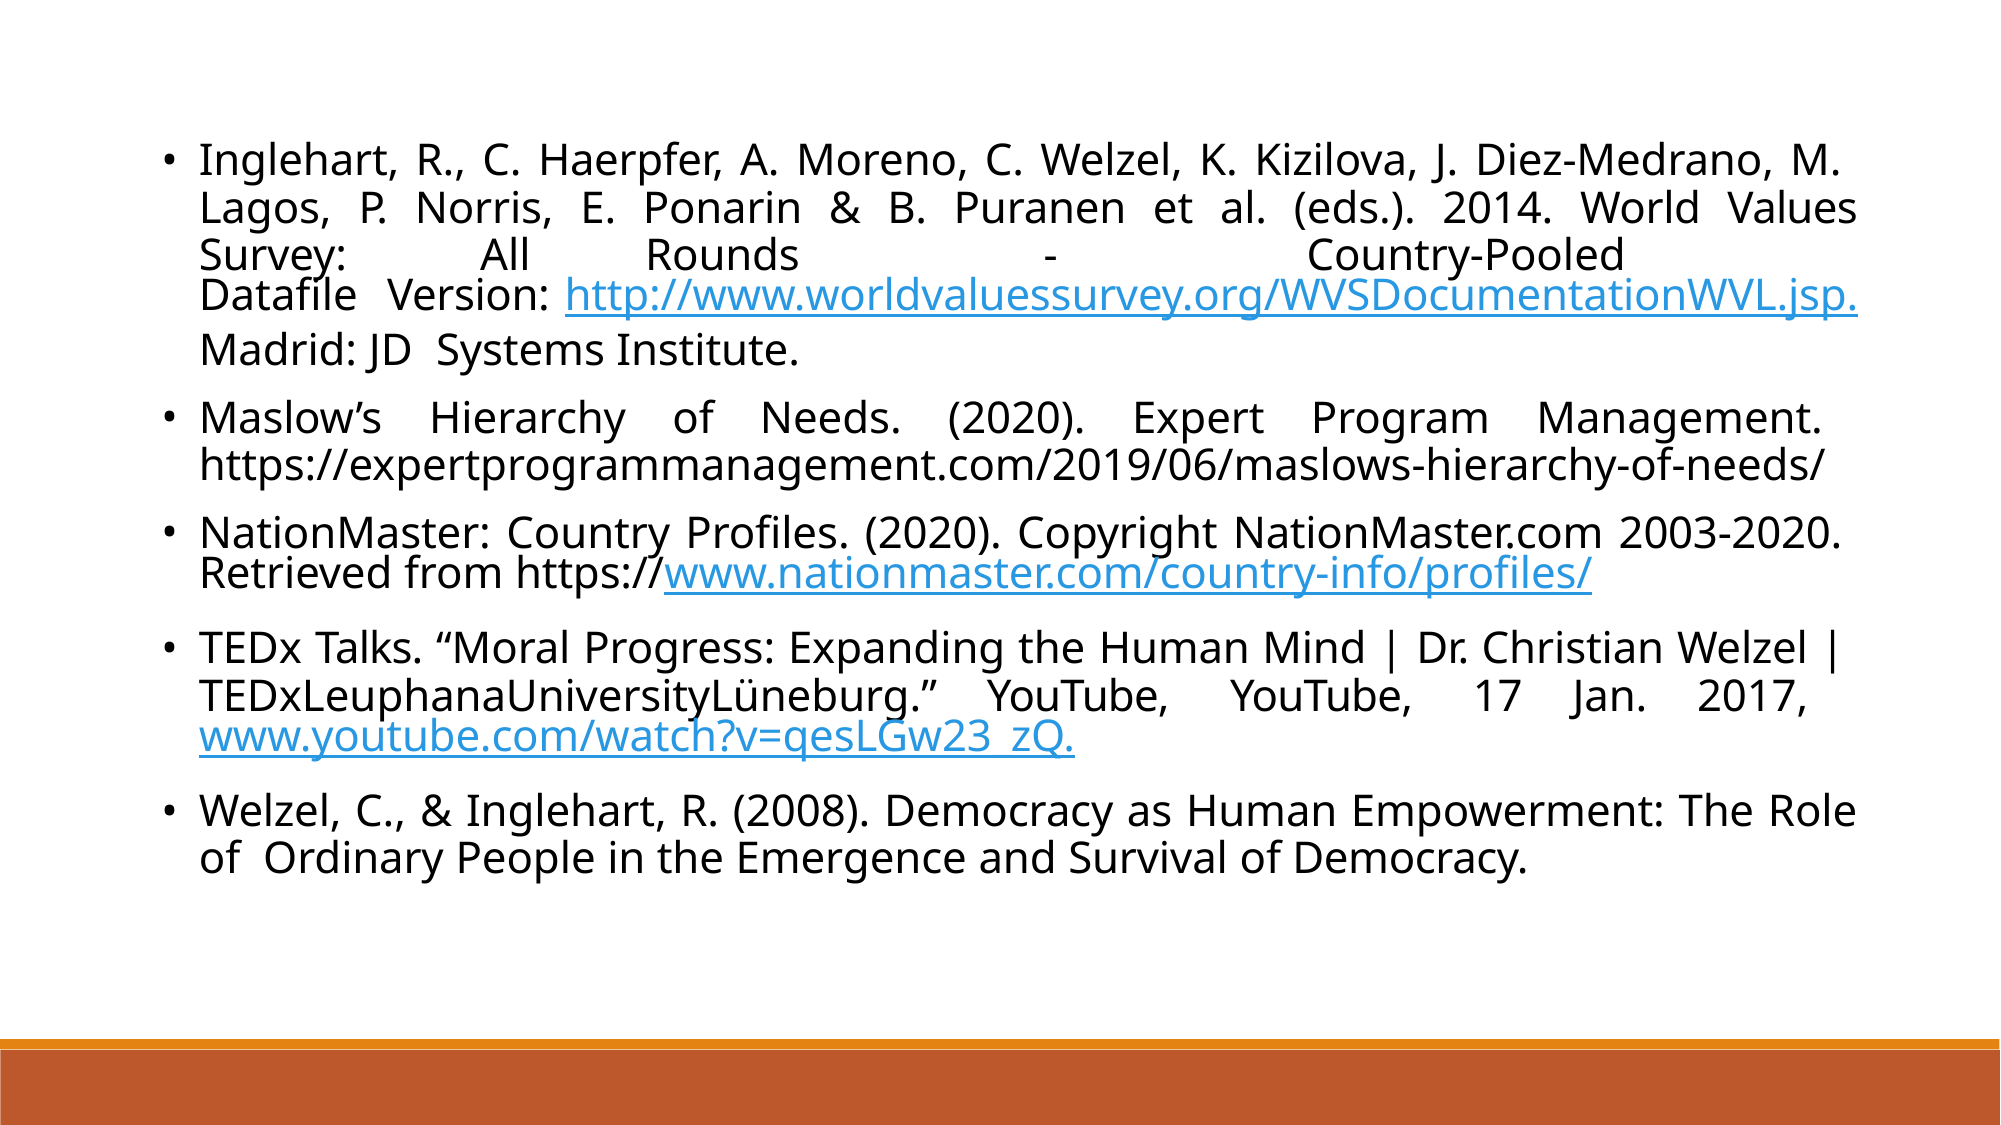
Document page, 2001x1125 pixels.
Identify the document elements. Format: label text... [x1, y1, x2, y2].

text_box Inglehart, R., C. Haerpfer, A. Moreno, C. Welzel, K. Kizilova, J. Diez-Medrano, M. Lagos, P. Norris, E. Ponarin & B. Puranen et al. (eds.). 2014. World Values Survey: All Rounds - Country-Pooled Datafile Version: http://www.worldvaluessurvey.org/WVSDocumentationWVL.jsp. Madrid: JD Systems Institute. Maslow’s Hierarchy of Needs. (2020). Expert Program Management. https://expertprogrammanagement.com/2019/06/maslows-hierarchy-of-needs/ NationMaster: Country Profiles. (2020). Copyright NationMaster.com 2003-2020. Retrieved from https://www.nationmaster.com/country-info/profiles/ TEDx Talks. “Moral Progress: Expanding the Human Mind | Dr. Christian Welzel | TEDxLeuphanaUniversityLüneburg.” YouTube, YouTube, 17 Jan. 2017, www.youtube.com/watch?v=qesLGw23_zQ. Welzel, C., & Inglehart, R. (2008). Democracy as Human Empowerment: The Role of Ordinary People in the Emergence and Survival of Democracy. [159, 129, 1859, 883]
